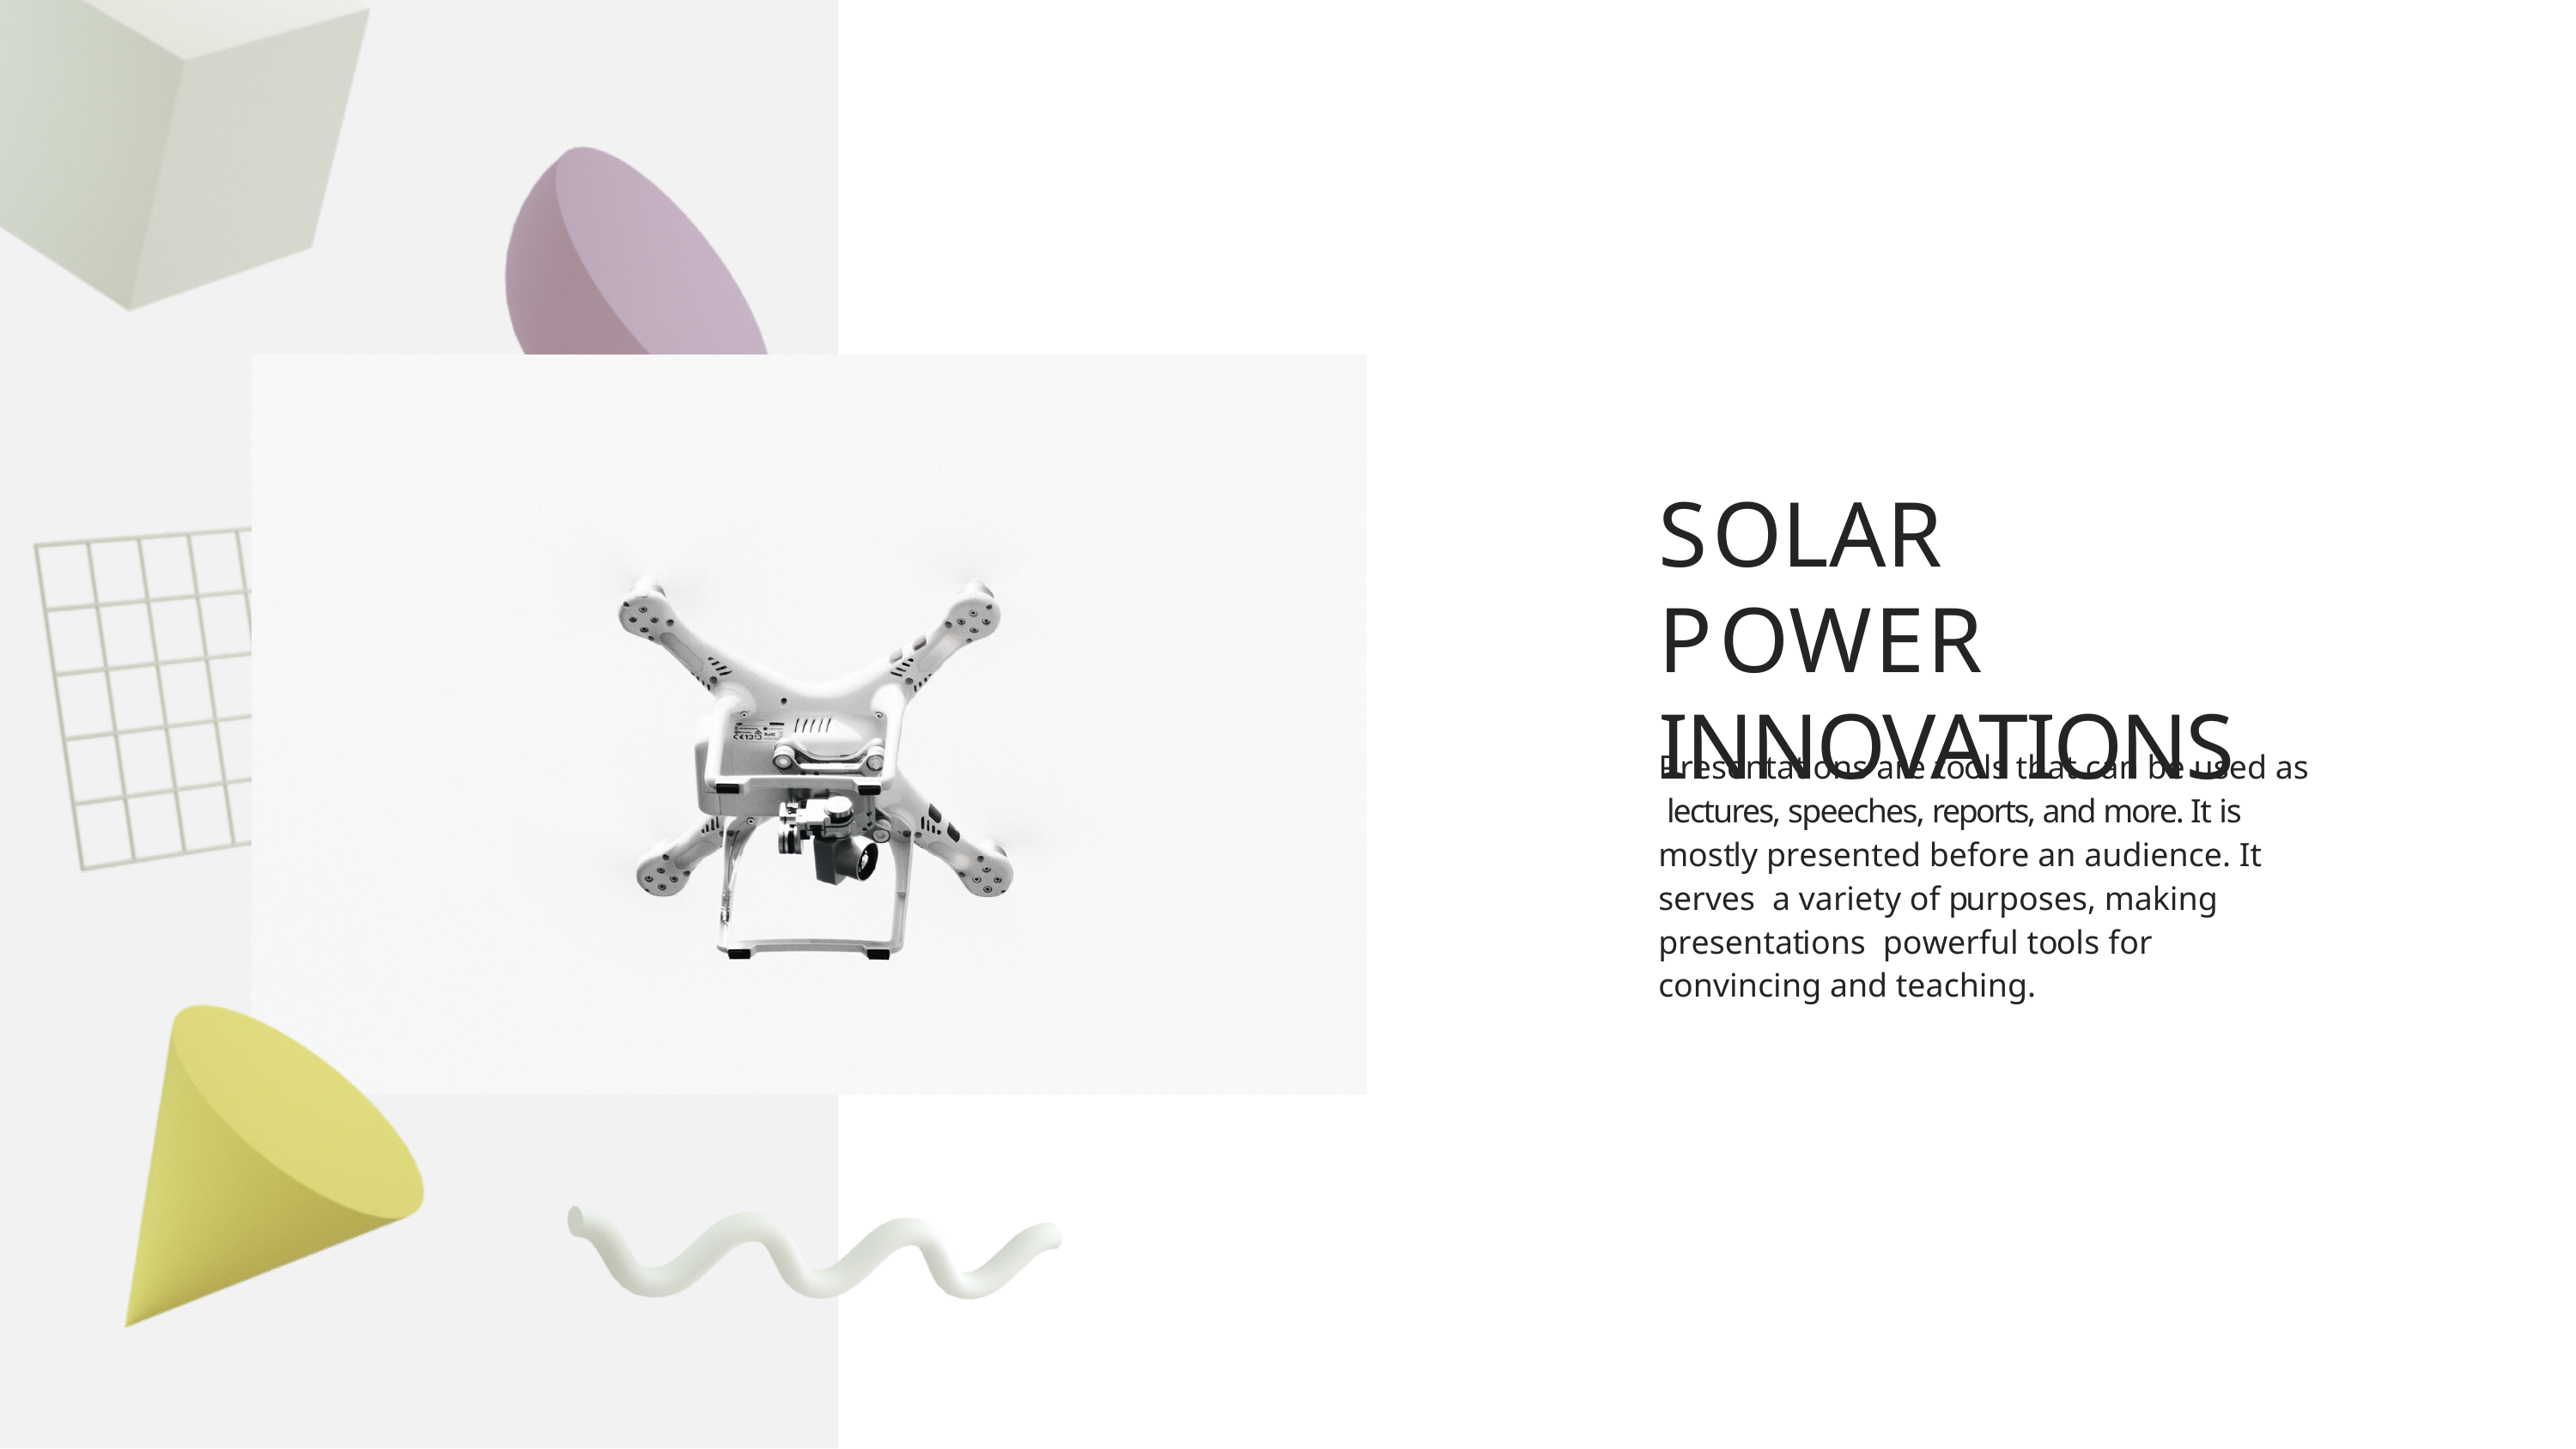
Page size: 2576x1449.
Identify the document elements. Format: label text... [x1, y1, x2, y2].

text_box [0, 0, 1368, 1449]
title SOLAR POWER INNOVATIONS [1656, 473, 2263, 740]
text_box Presentations are tools that can be used as lectures, speeches, reports, and more. It is mostly presented before an audience. It serves a variety of purposes, making presentations powerful tools for convincing and teaching. [1656, 740, 2313, 1004]
